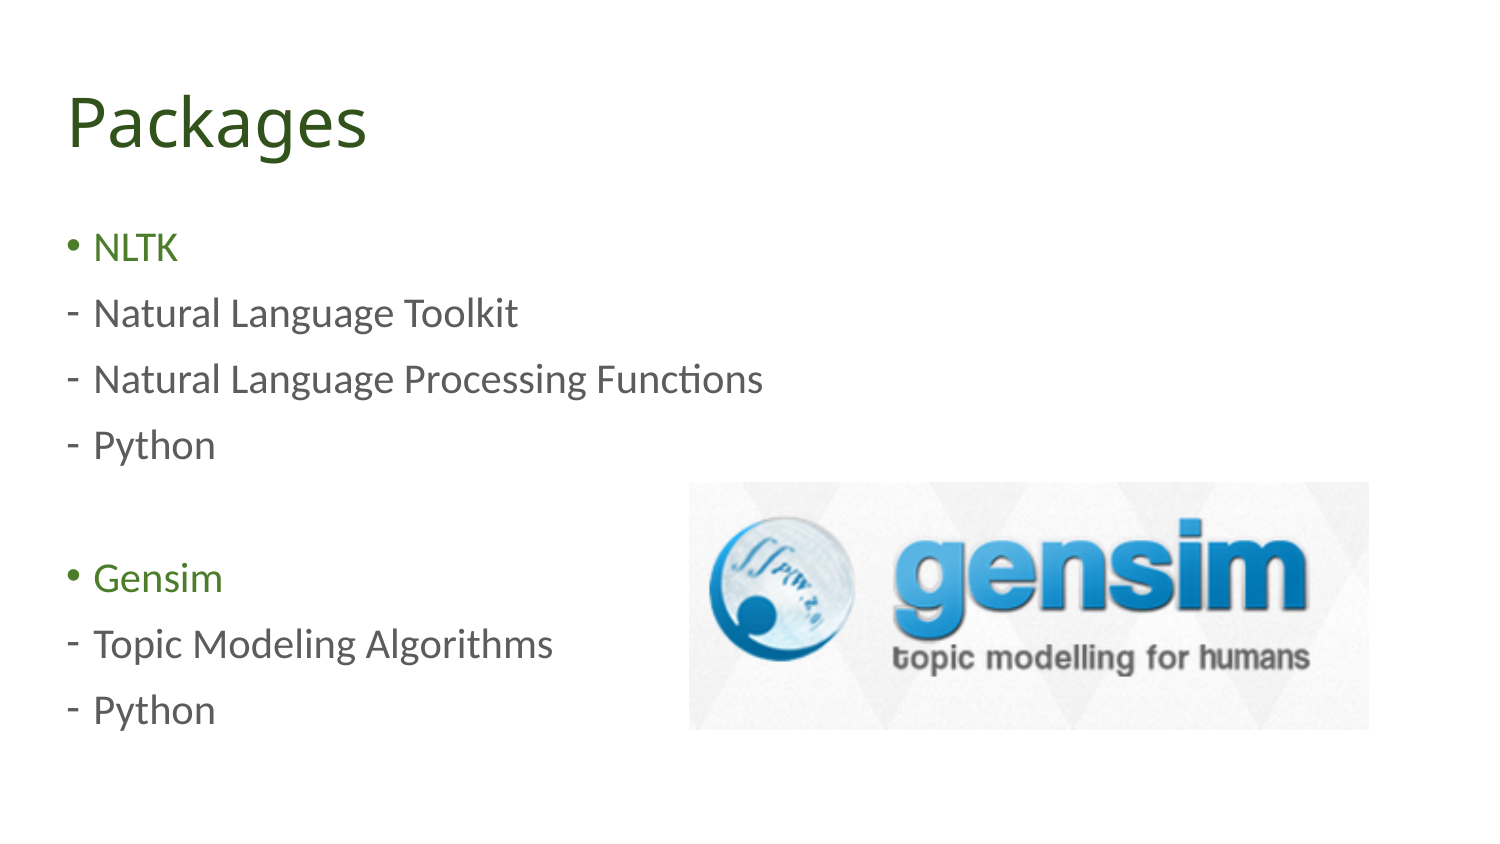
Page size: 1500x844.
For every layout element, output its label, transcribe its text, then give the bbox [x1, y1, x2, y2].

picture [689, 482, 1369, 730]
list NLTK Natural Language Toolkit Natural Language Processing Functions Python Gensim Topic Modeling Algorithms Python [51, 189, 1449, 750]
title Packages [51, 72, 1449, 167]
